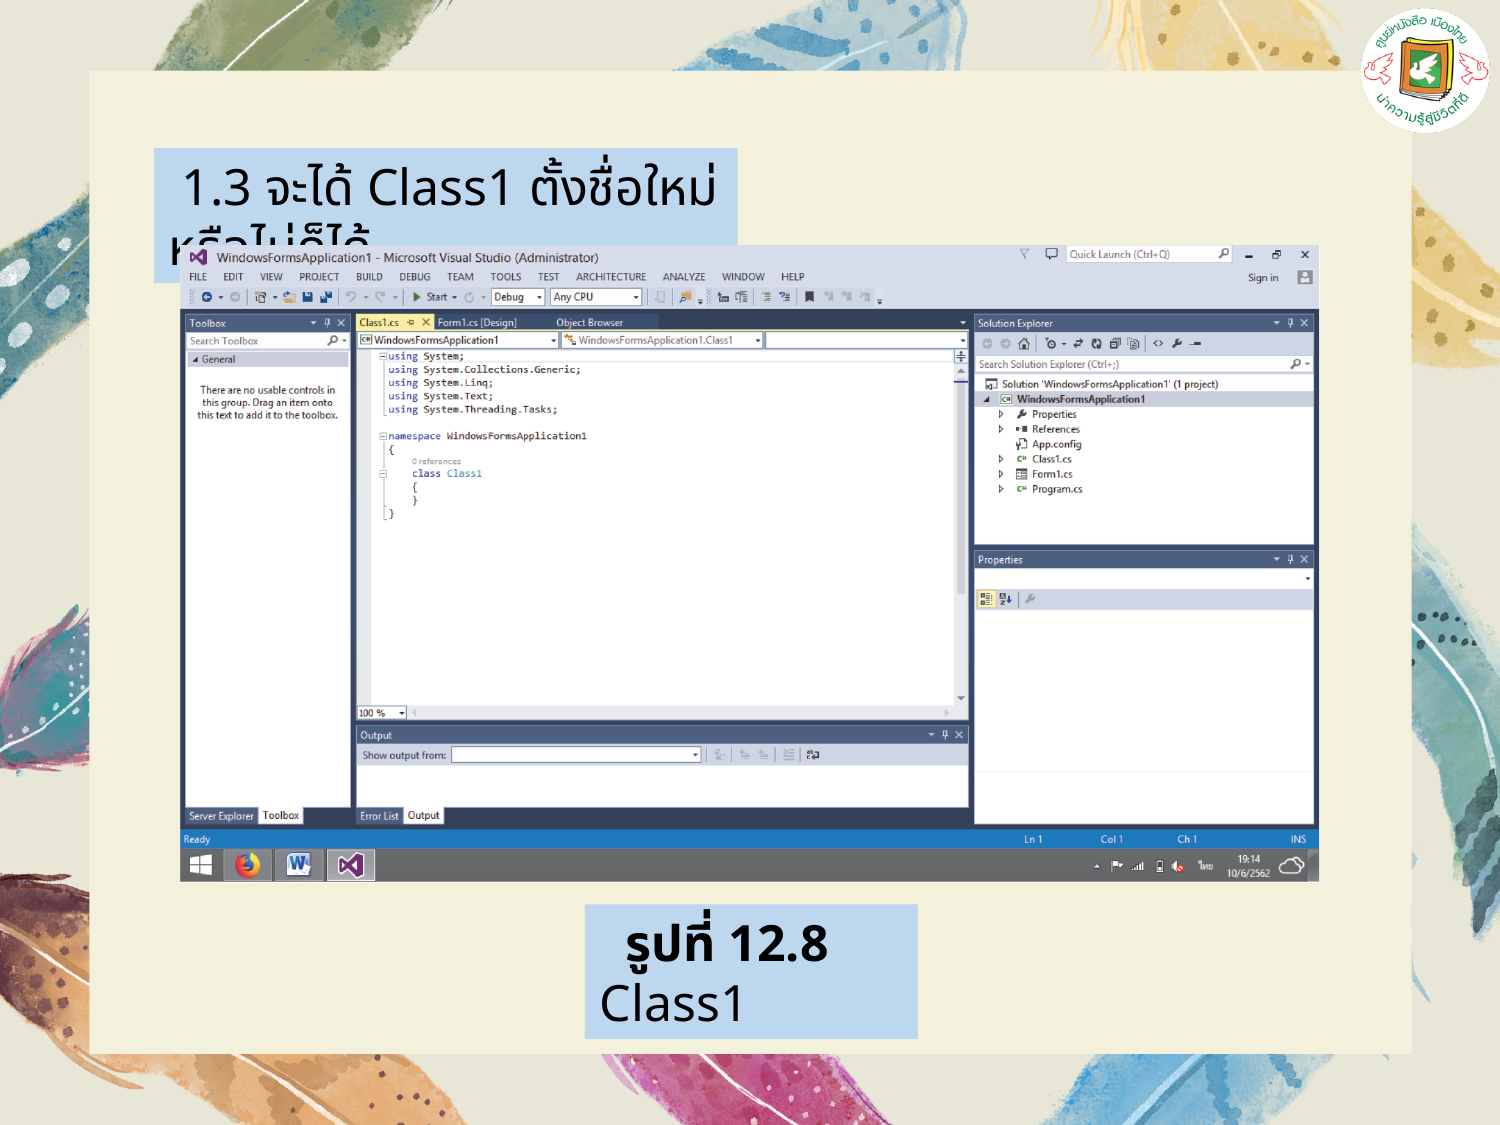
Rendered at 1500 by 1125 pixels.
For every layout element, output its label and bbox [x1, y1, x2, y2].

text_box [153, 148, 1320, 980]
picture [0, 0, 1500, 1125]
